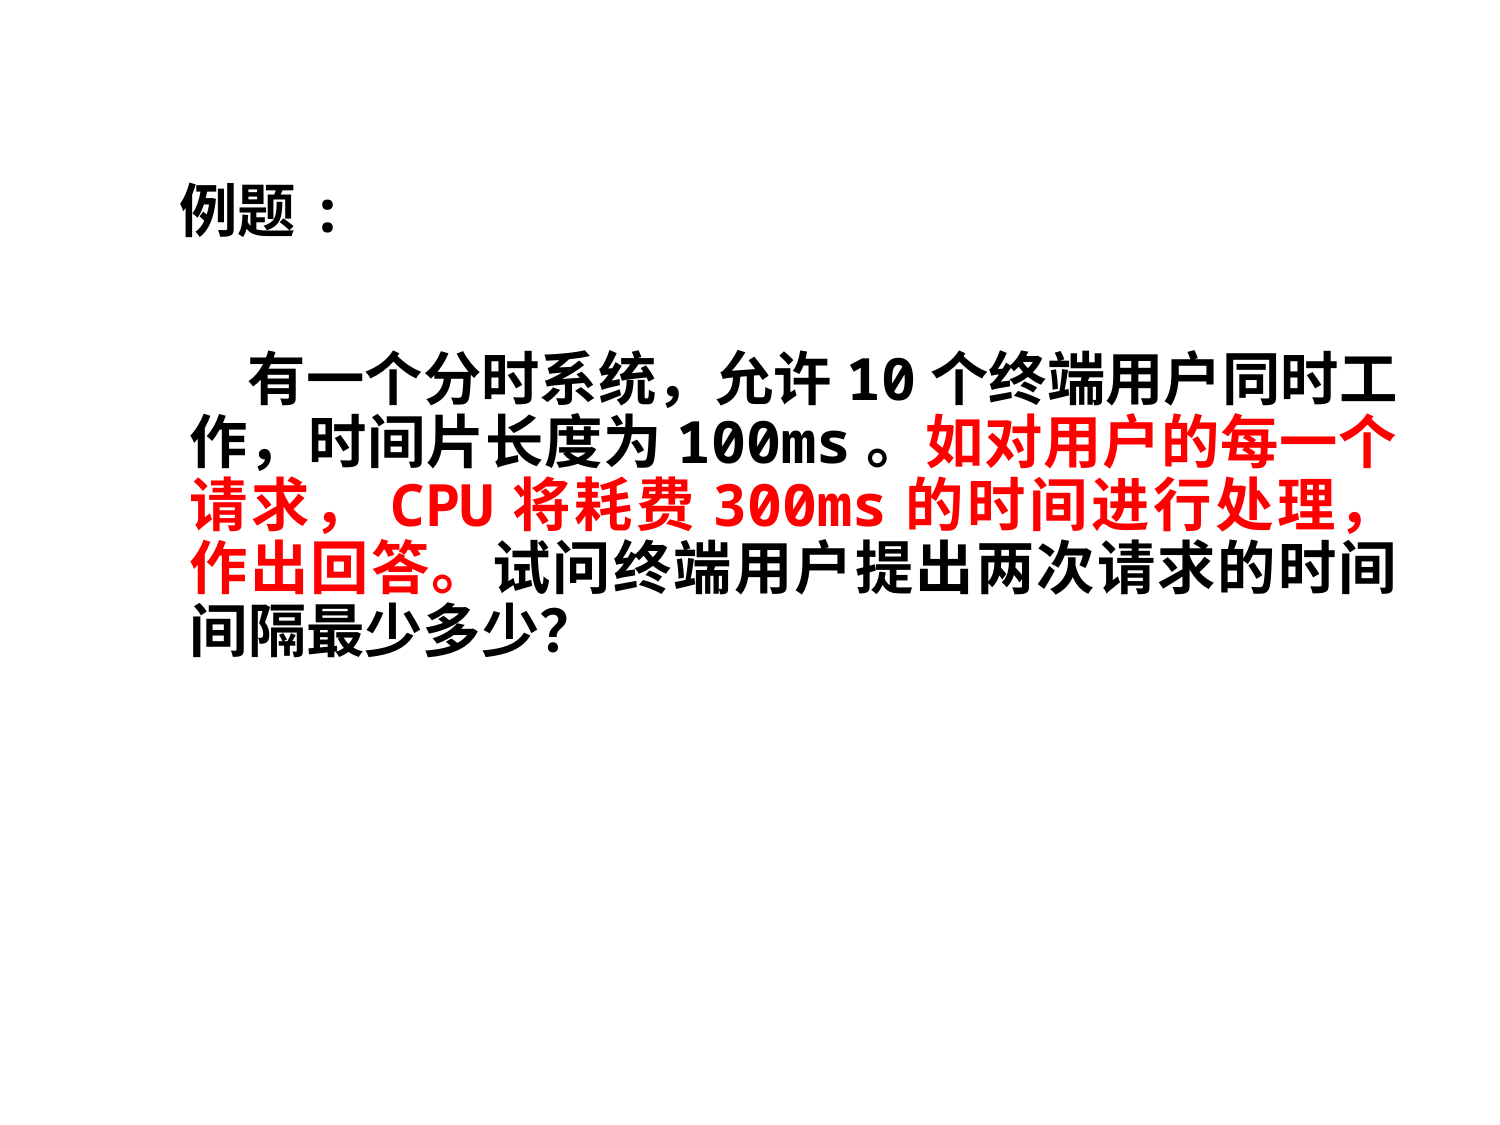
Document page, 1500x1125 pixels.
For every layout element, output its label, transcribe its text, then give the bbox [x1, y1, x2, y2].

list 例题: 有一个分时系统，允许10个终端用户同时工作，时间片长度为100ms。如对用户的每一个请求，CPU将耗费300ms的时间进行处理，作出回答。试问终端用户提出两次请求的时间间隔最少多少？ [137, 174, 1413, 850]
